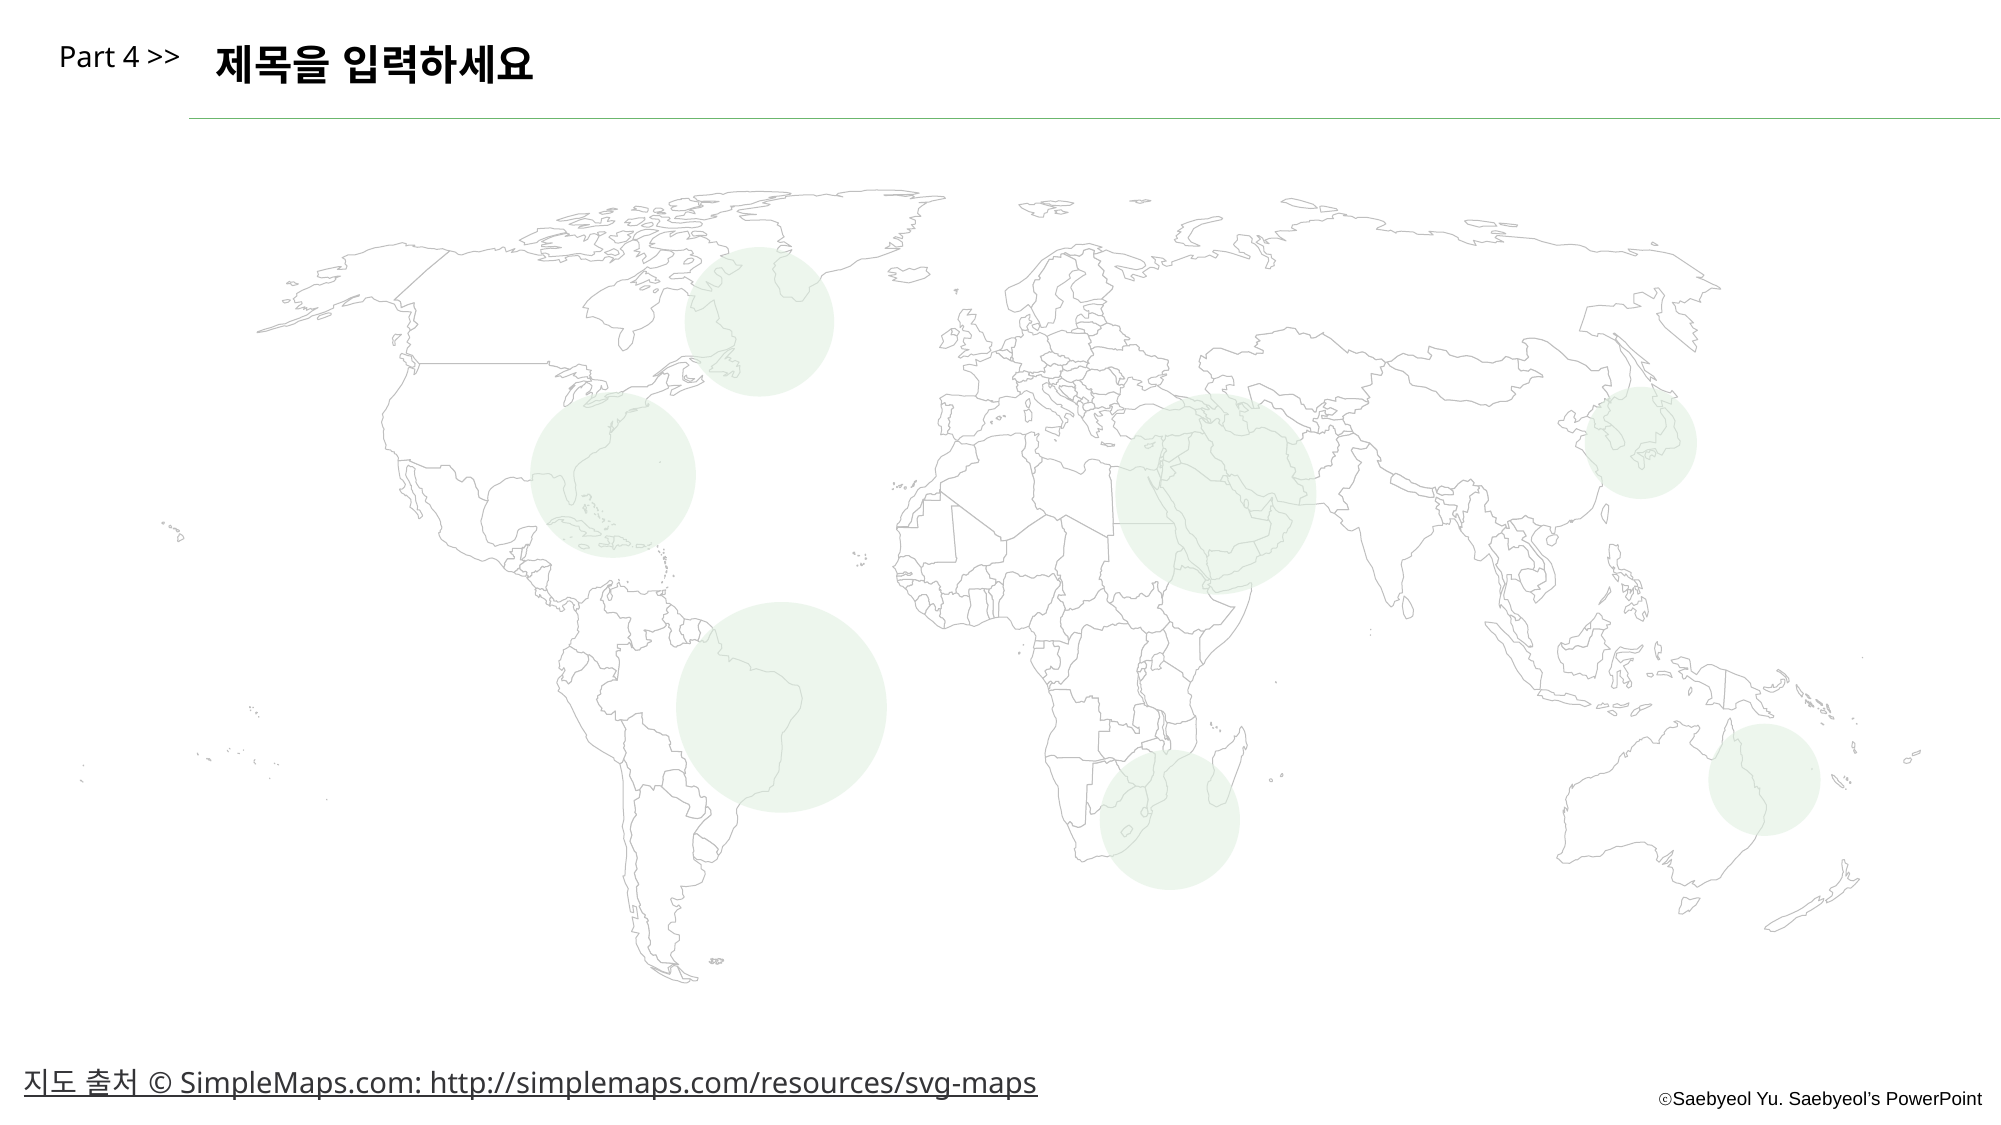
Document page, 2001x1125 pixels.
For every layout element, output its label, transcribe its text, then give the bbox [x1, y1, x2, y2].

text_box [79, 189, 1921, 984]
text_box 지도 출처 © SimpleMaps.com: http://simplemaps.com/resources/svg-maps [9, 1056, 1060, 1114]
text_box Part 4 >> [44, 30, 196, 81]
text_box 제목을 입력하세요 [200, 31, 551, 97]
